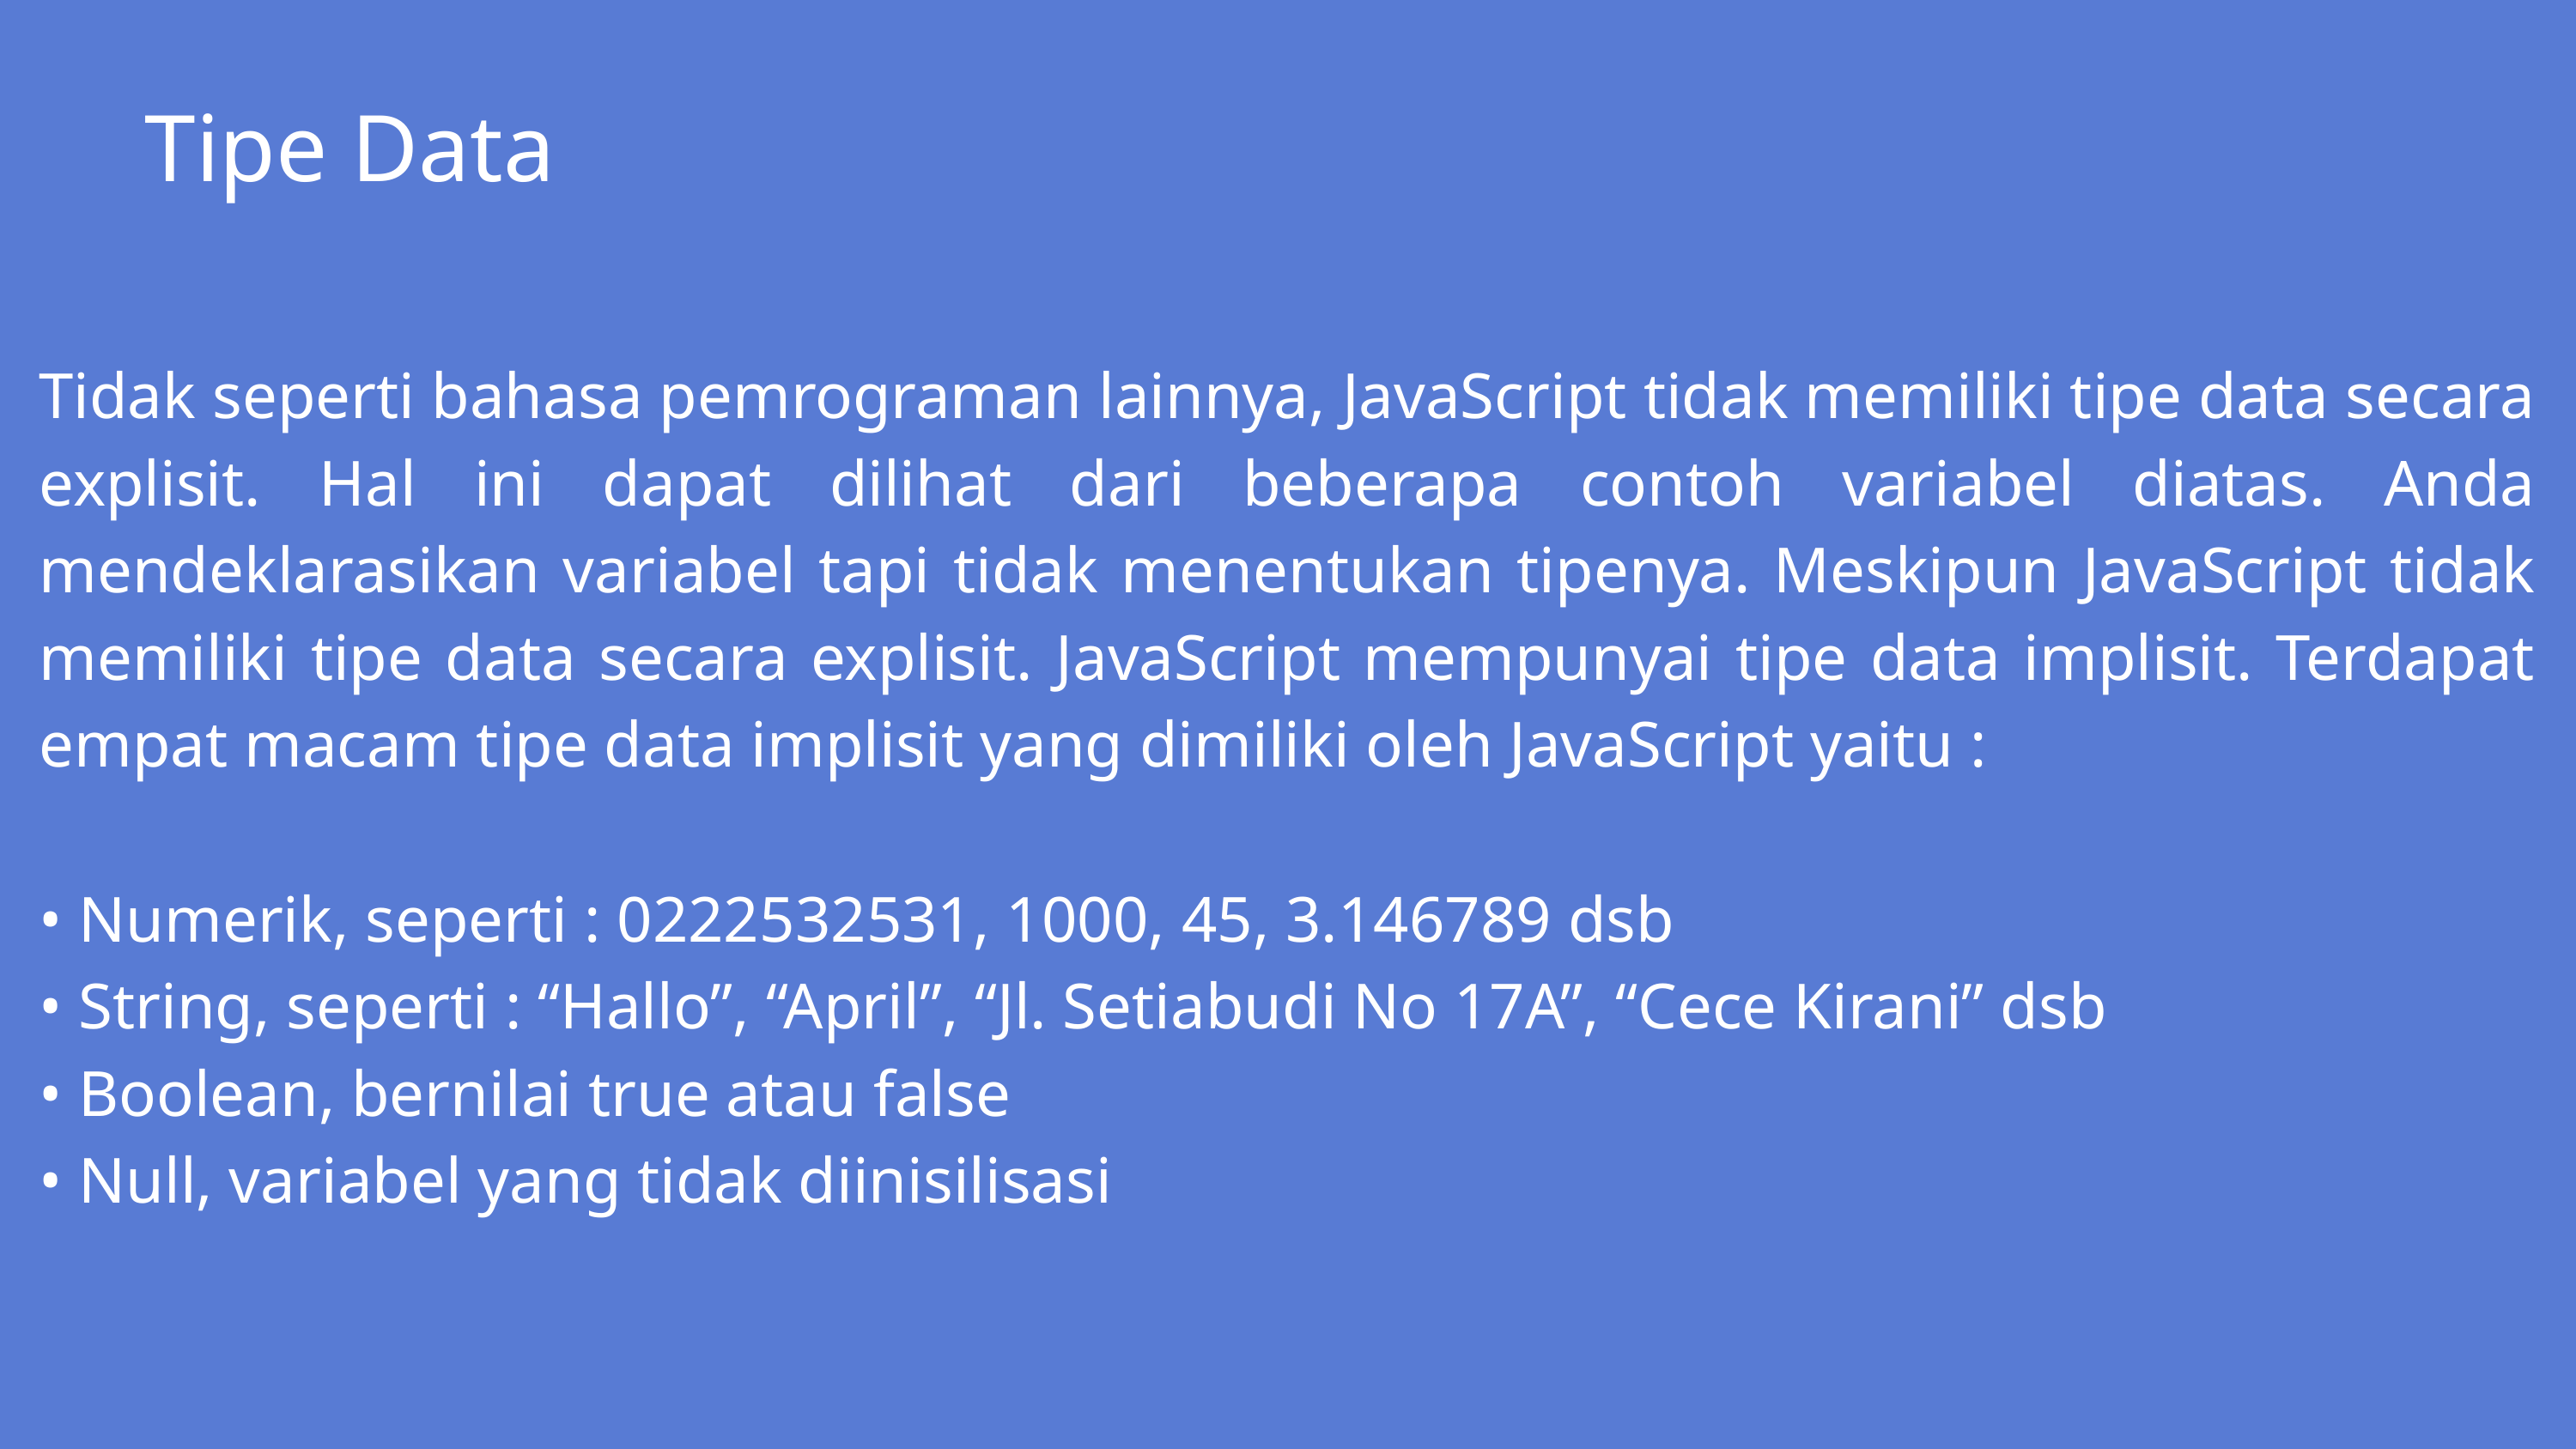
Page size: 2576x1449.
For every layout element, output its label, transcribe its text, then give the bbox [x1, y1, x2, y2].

text_box Tipe Data [144, 89, 2104, 200]
text_box Tidak seperti bahasa pemrograman lainnya, JavaScript tidak memiliki tipe data secara explisit. Hal ini dapat dilihat dari beberapa contoh variabel diatas. Anda mendeklarasikan variabel tapi tidak menentukan tipenya. Meskipun JavaScript tidak memiliki tipe data secara explisit. JavaScript mempunyai tipe data implisit. Terdapat empat macam tipe data implisit yang dimiliki oleh JavaScript yaitu : • Numerik, seperti : 0222532531, 1000, 45, 3.146789 dsb • String, seperti : “Hallo”, “April”, “Jl. Setiabudi No 17A”, “Cece Kirani” dsb • Boolean, bernilai true atau false • Null, variabel yang tidak diinisilisasi [39, 343, 2537, 1216]
